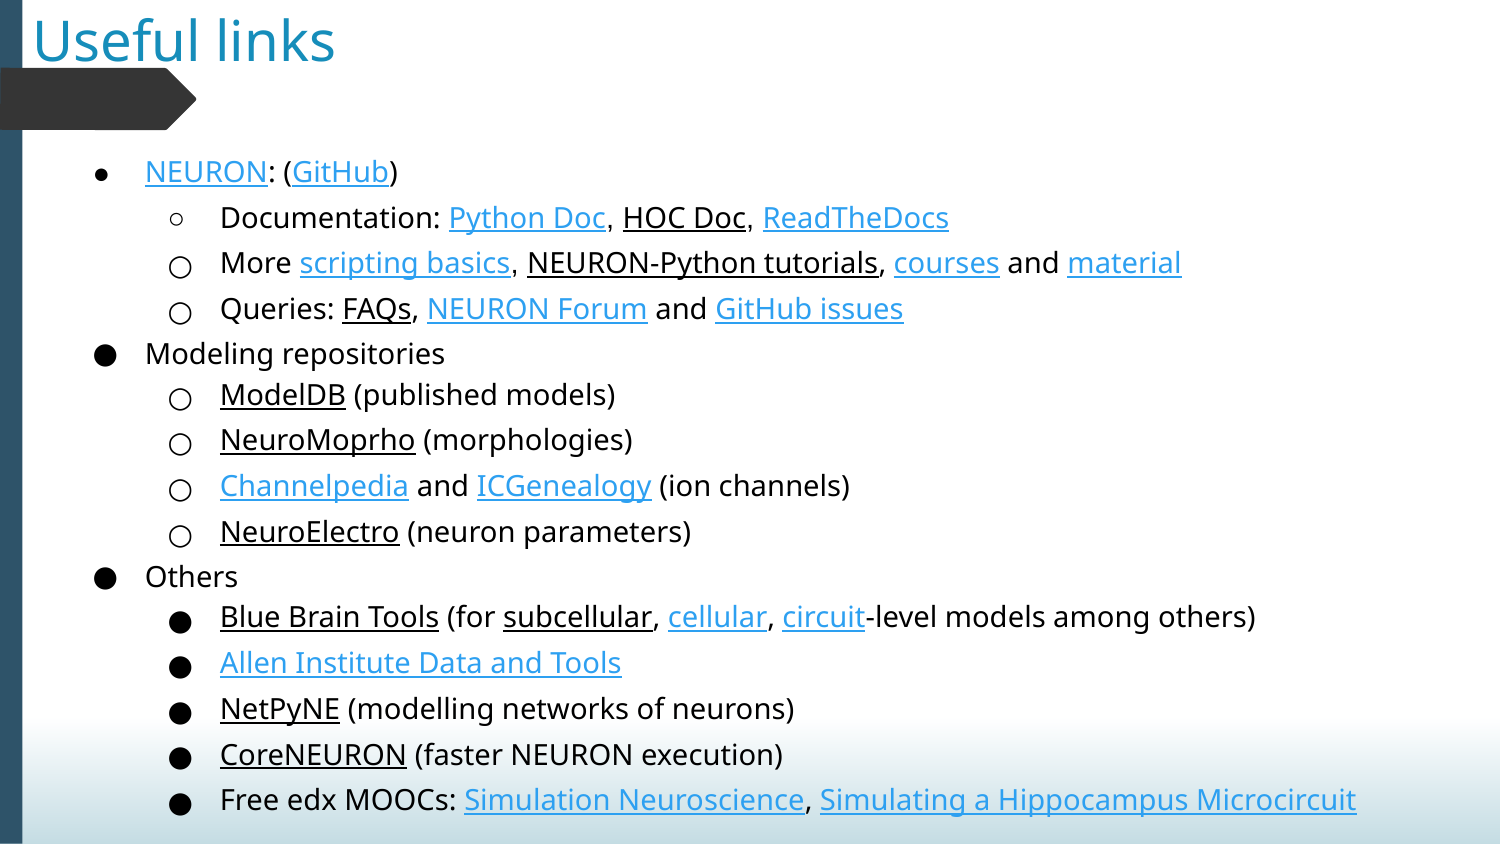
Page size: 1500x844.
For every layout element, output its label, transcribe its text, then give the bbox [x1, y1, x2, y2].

text_box NEURON: (GitHub) Documentation: Python Doc, HOC Doc, ReadTheDocs More scripting basics, NEURON-Python tutorials, courses and material Queries: FAQs, NEURON Forum and GitHub issues Modeling repositories ModelDB (published models) NeuroMoprho (morphologies) Channelpedia and ICGenealogy (ion channels) NeuroElectro (neuron parameters) Others Blue Brain Tools (for subcellular, cellular, circuit-level models among others) Allen Institute Data and Tools NetPyNE (modelling networks of neurons) CoreNEURON (faster NEURON execution) Free edx MOOCs: Simulation Neuroscience, Simulating a Hippocampus Microcircuit [58, 141, 1492, 827]
title Useful links [21, 0, 1253, 123]
